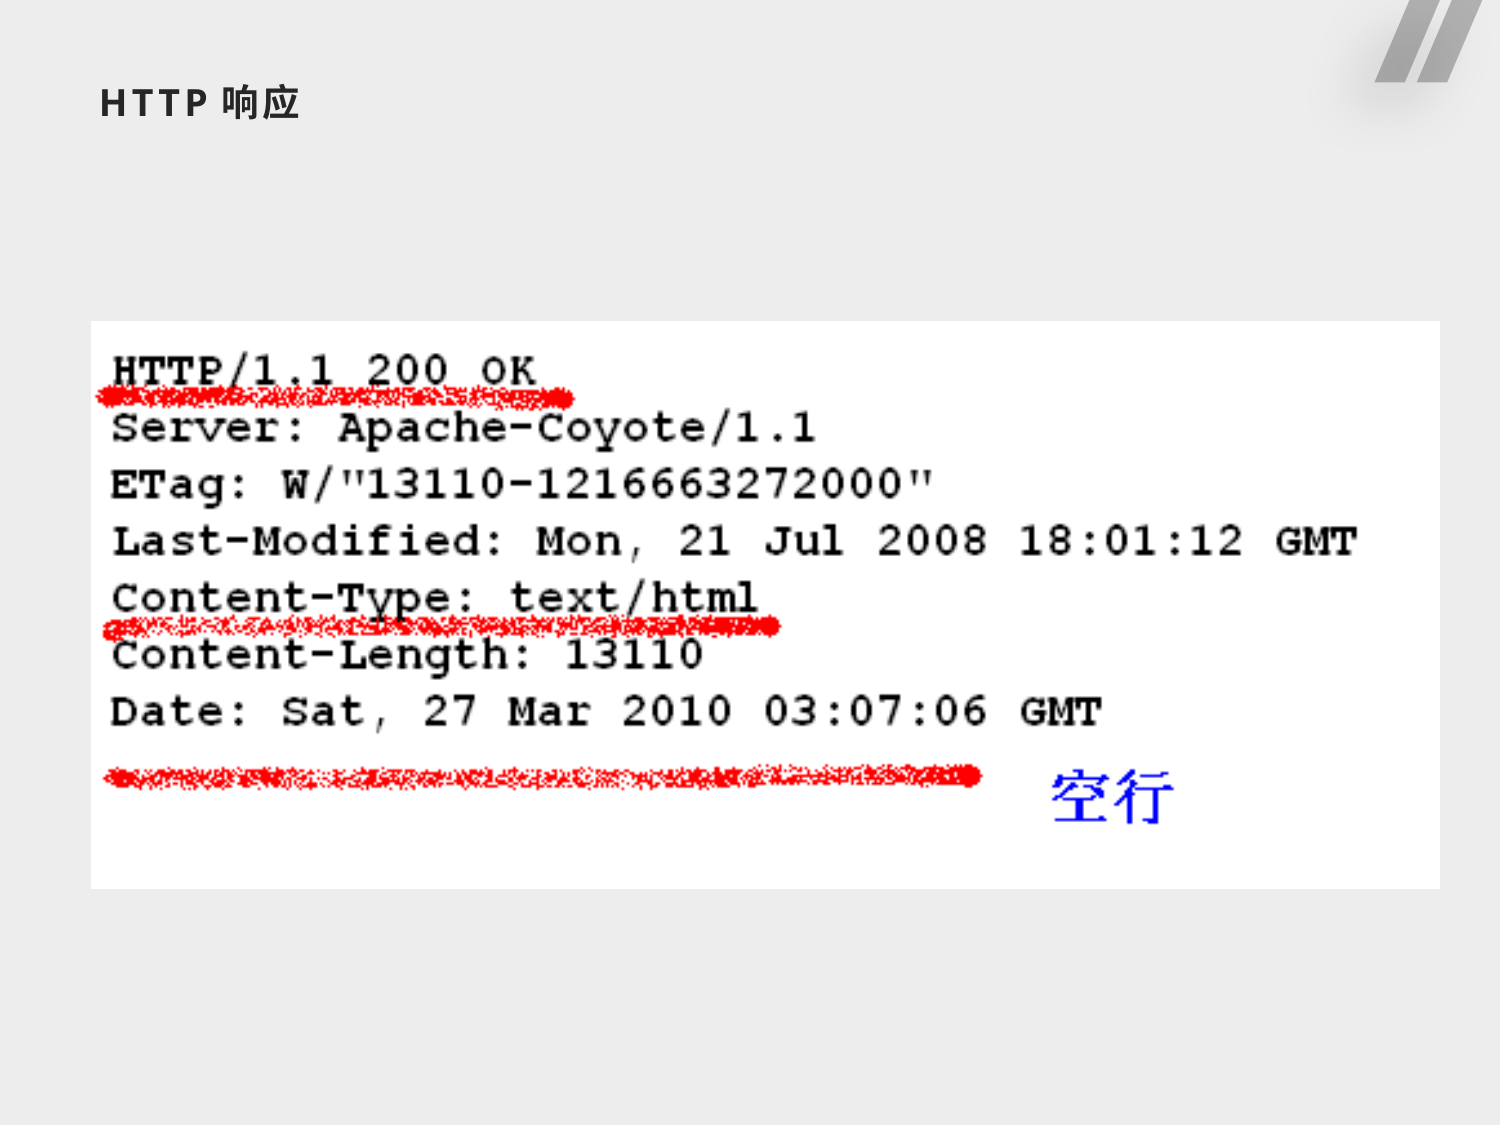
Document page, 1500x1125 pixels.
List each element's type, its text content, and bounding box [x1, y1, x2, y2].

title HTTP响应 [81, 72, 1418, 146]
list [91, 320, 1440, 889]
